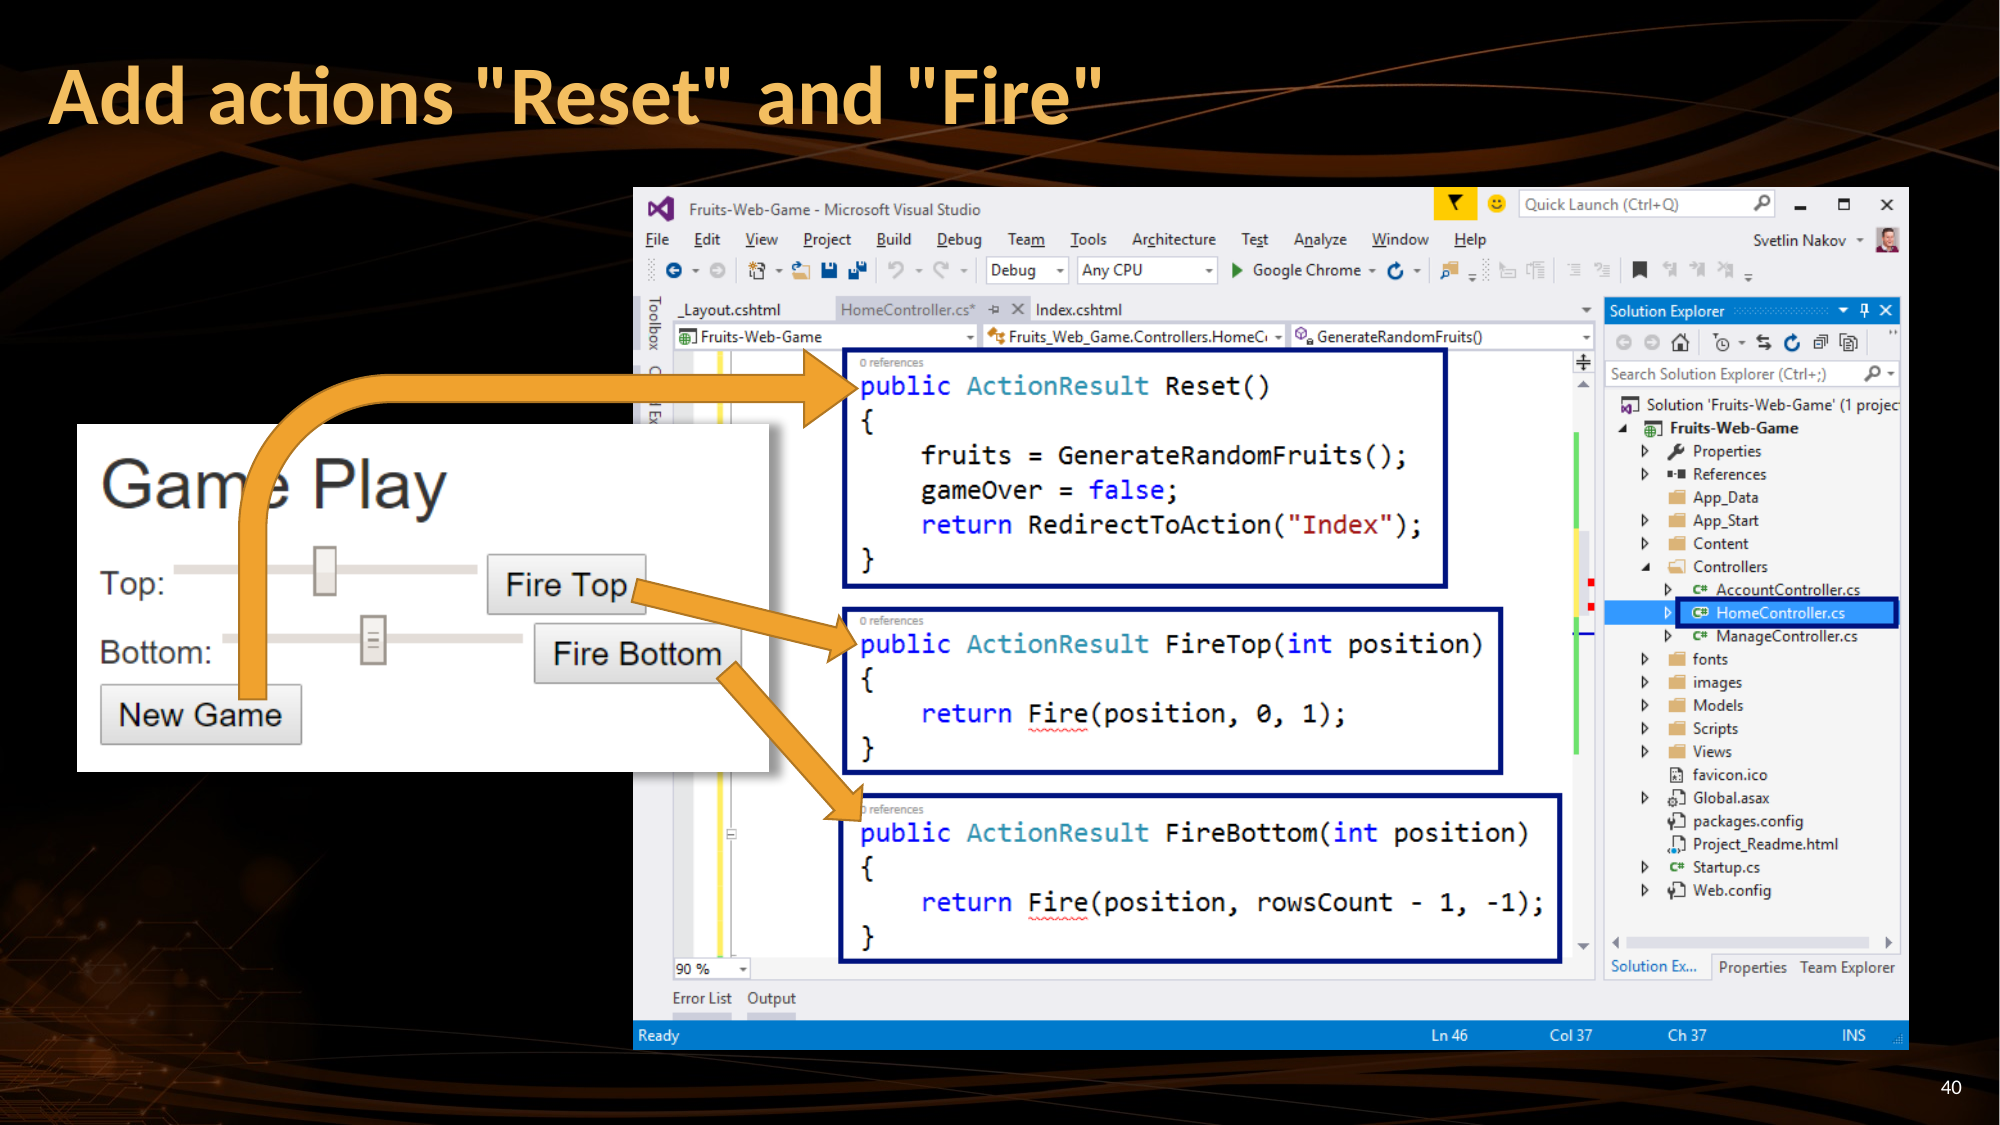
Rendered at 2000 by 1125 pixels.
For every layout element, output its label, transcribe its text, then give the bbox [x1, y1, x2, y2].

title Add actions "Reset" and "Fire" [30, 6, 1602, 189]
slide_number 40 [1897, 1070, 1968, 1103]
picture [0, 0, 2000, 1125]
text_box [278, 373, 633, 424]
